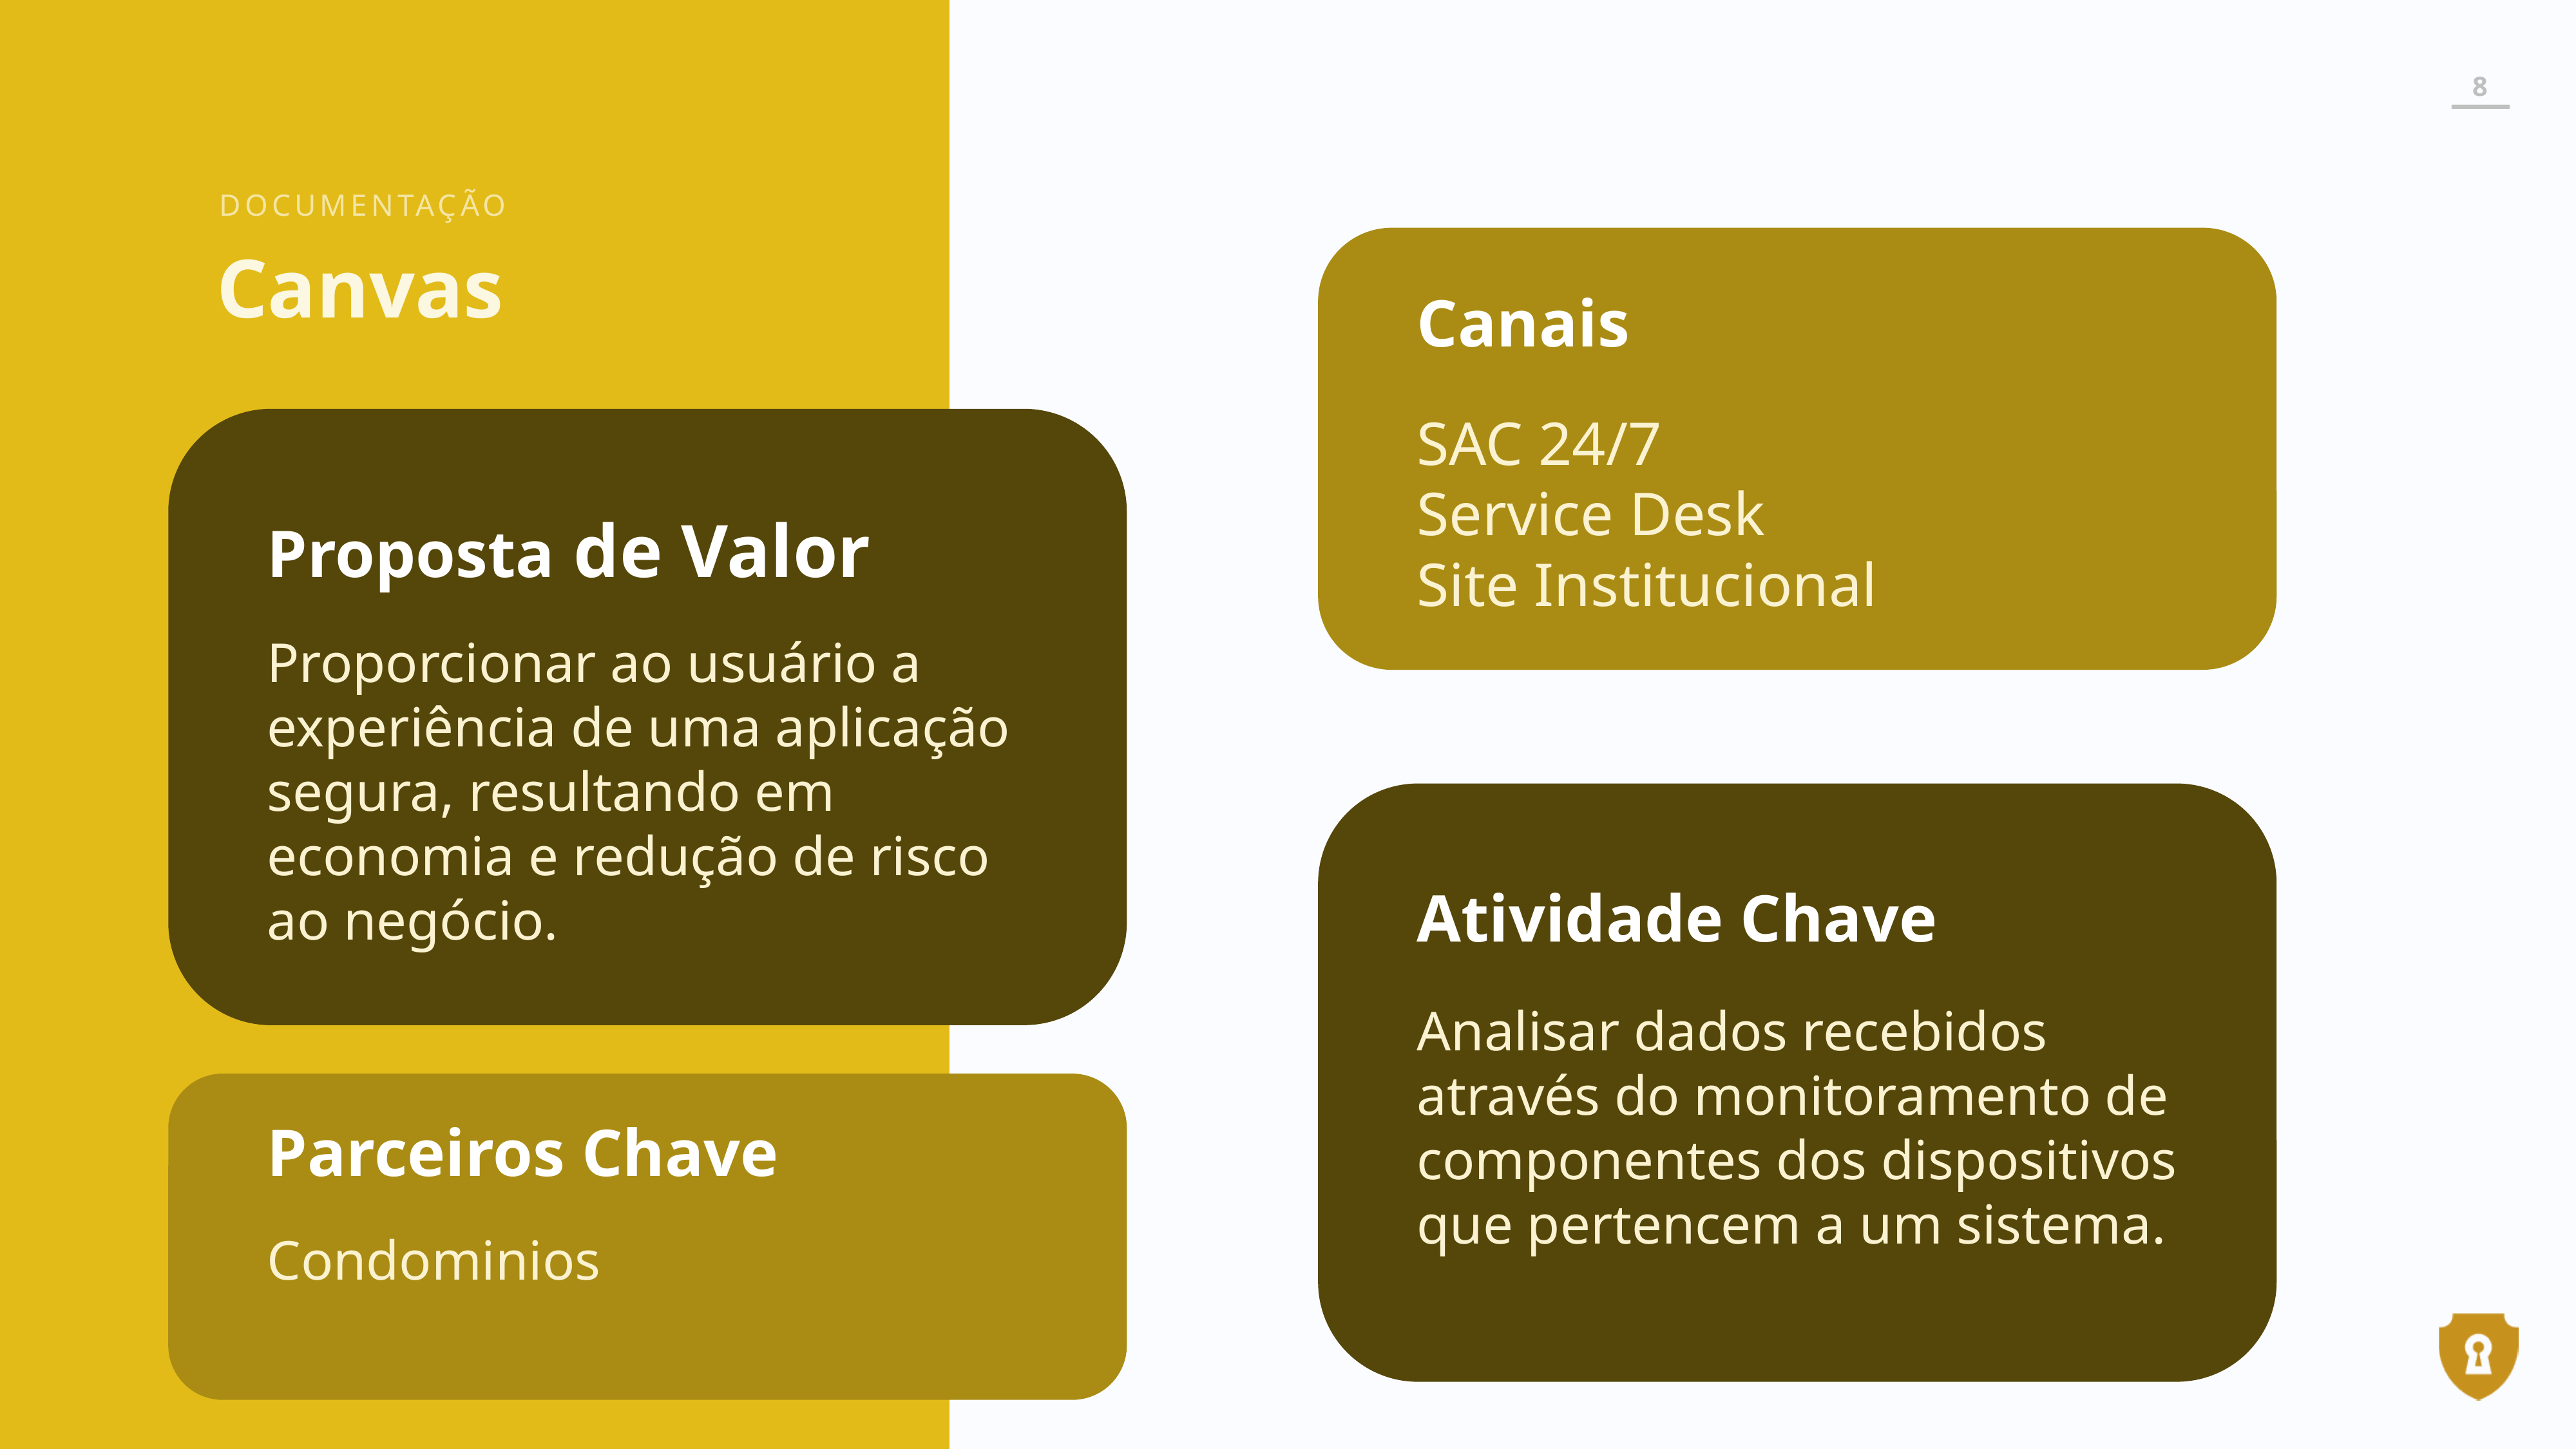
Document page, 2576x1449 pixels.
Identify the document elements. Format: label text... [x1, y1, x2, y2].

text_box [1317, 783, 2277, 1382]
text_box Canvas [207, 232, 552, 339]
text_box DOCUMENTAÇÃO [209, 181, 421, 227]
picture [2439, 1313, 2519, 1401]
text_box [167, 408, 1127, 1026]
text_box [1317, 227, 2277, 670]
text_box [0, 0, 951, 1449]
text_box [167, 1073, 1127, 1400]
